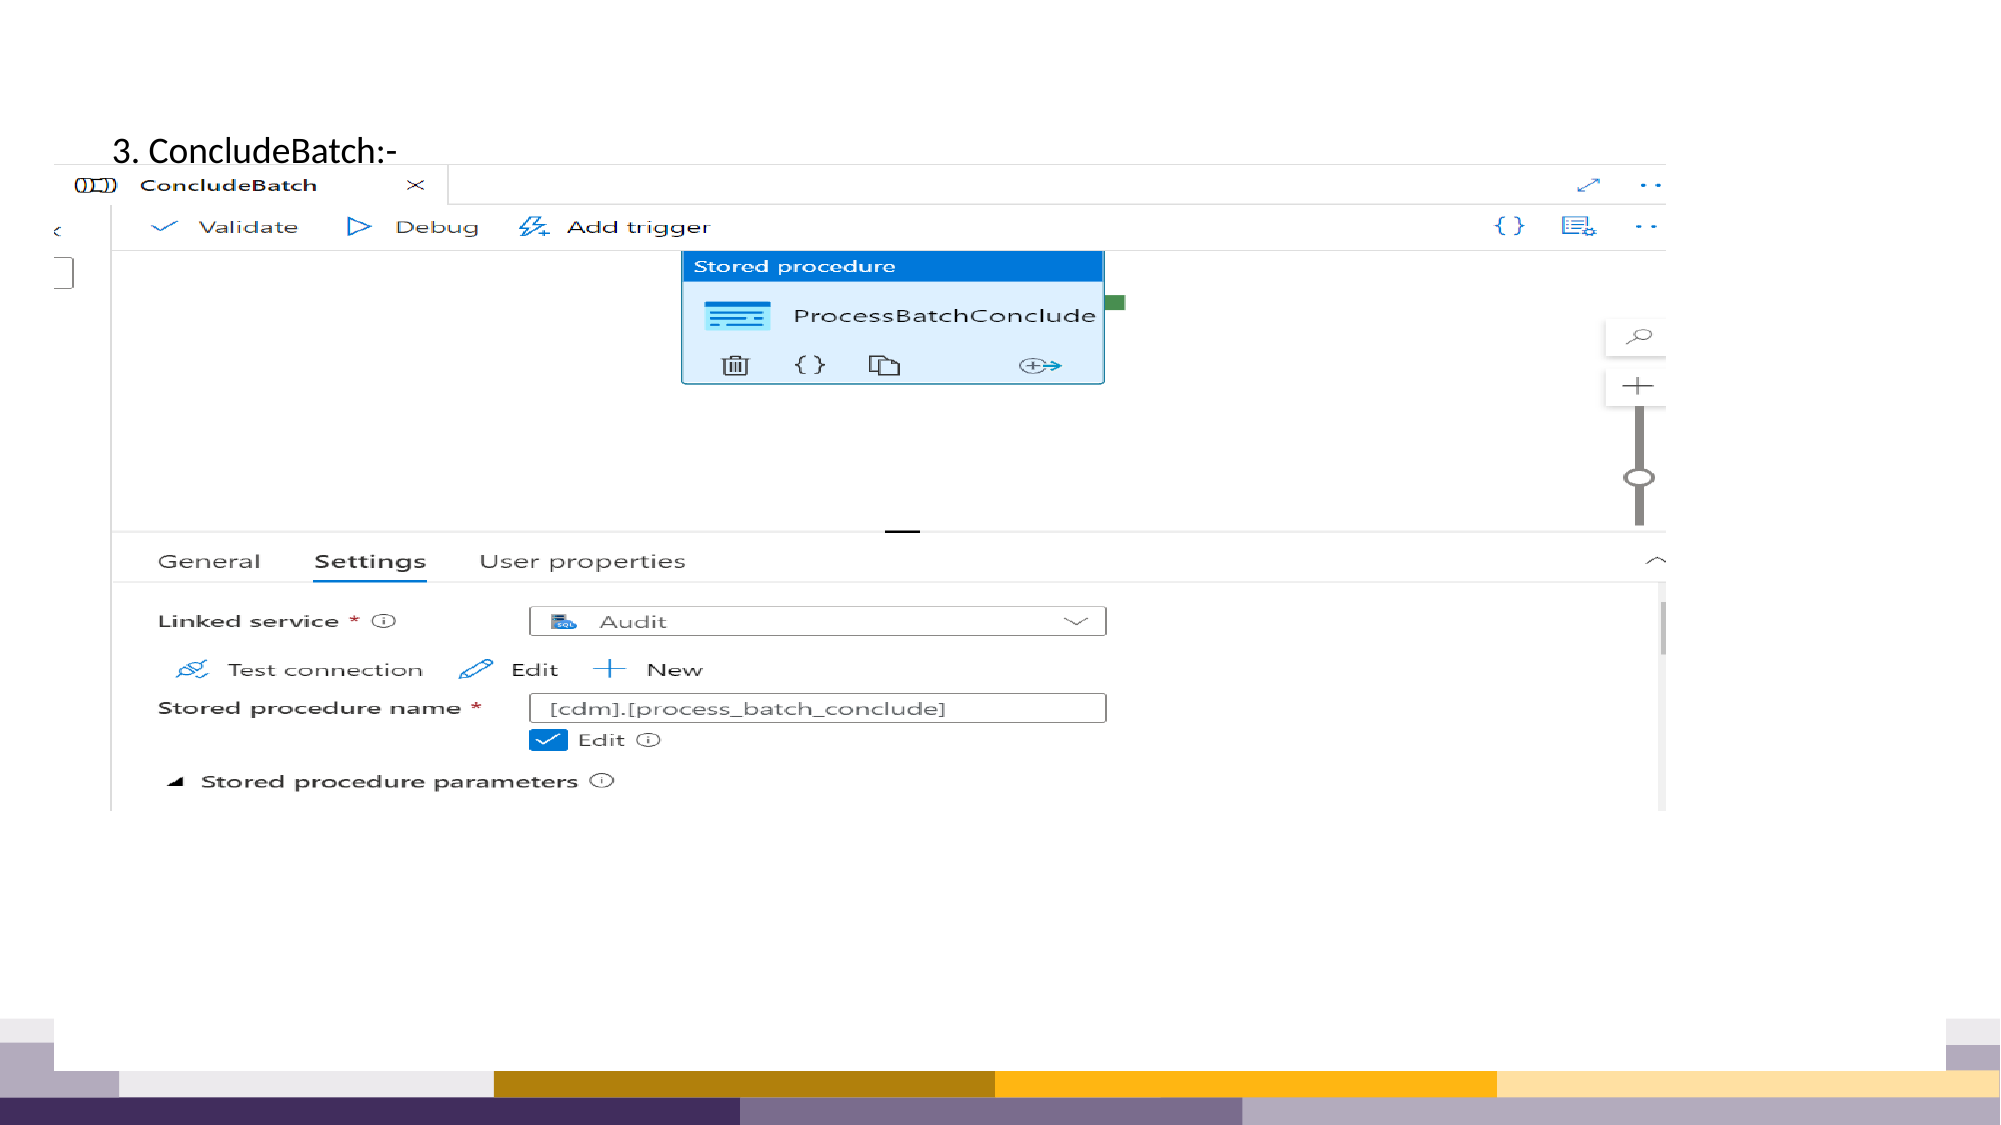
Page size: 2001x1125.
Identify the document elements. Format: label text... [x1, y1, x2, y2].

picture [54, 164, 1666, 811]
text_box 3. ConcludeBatch:- [54, 35, 1946, 1071]
